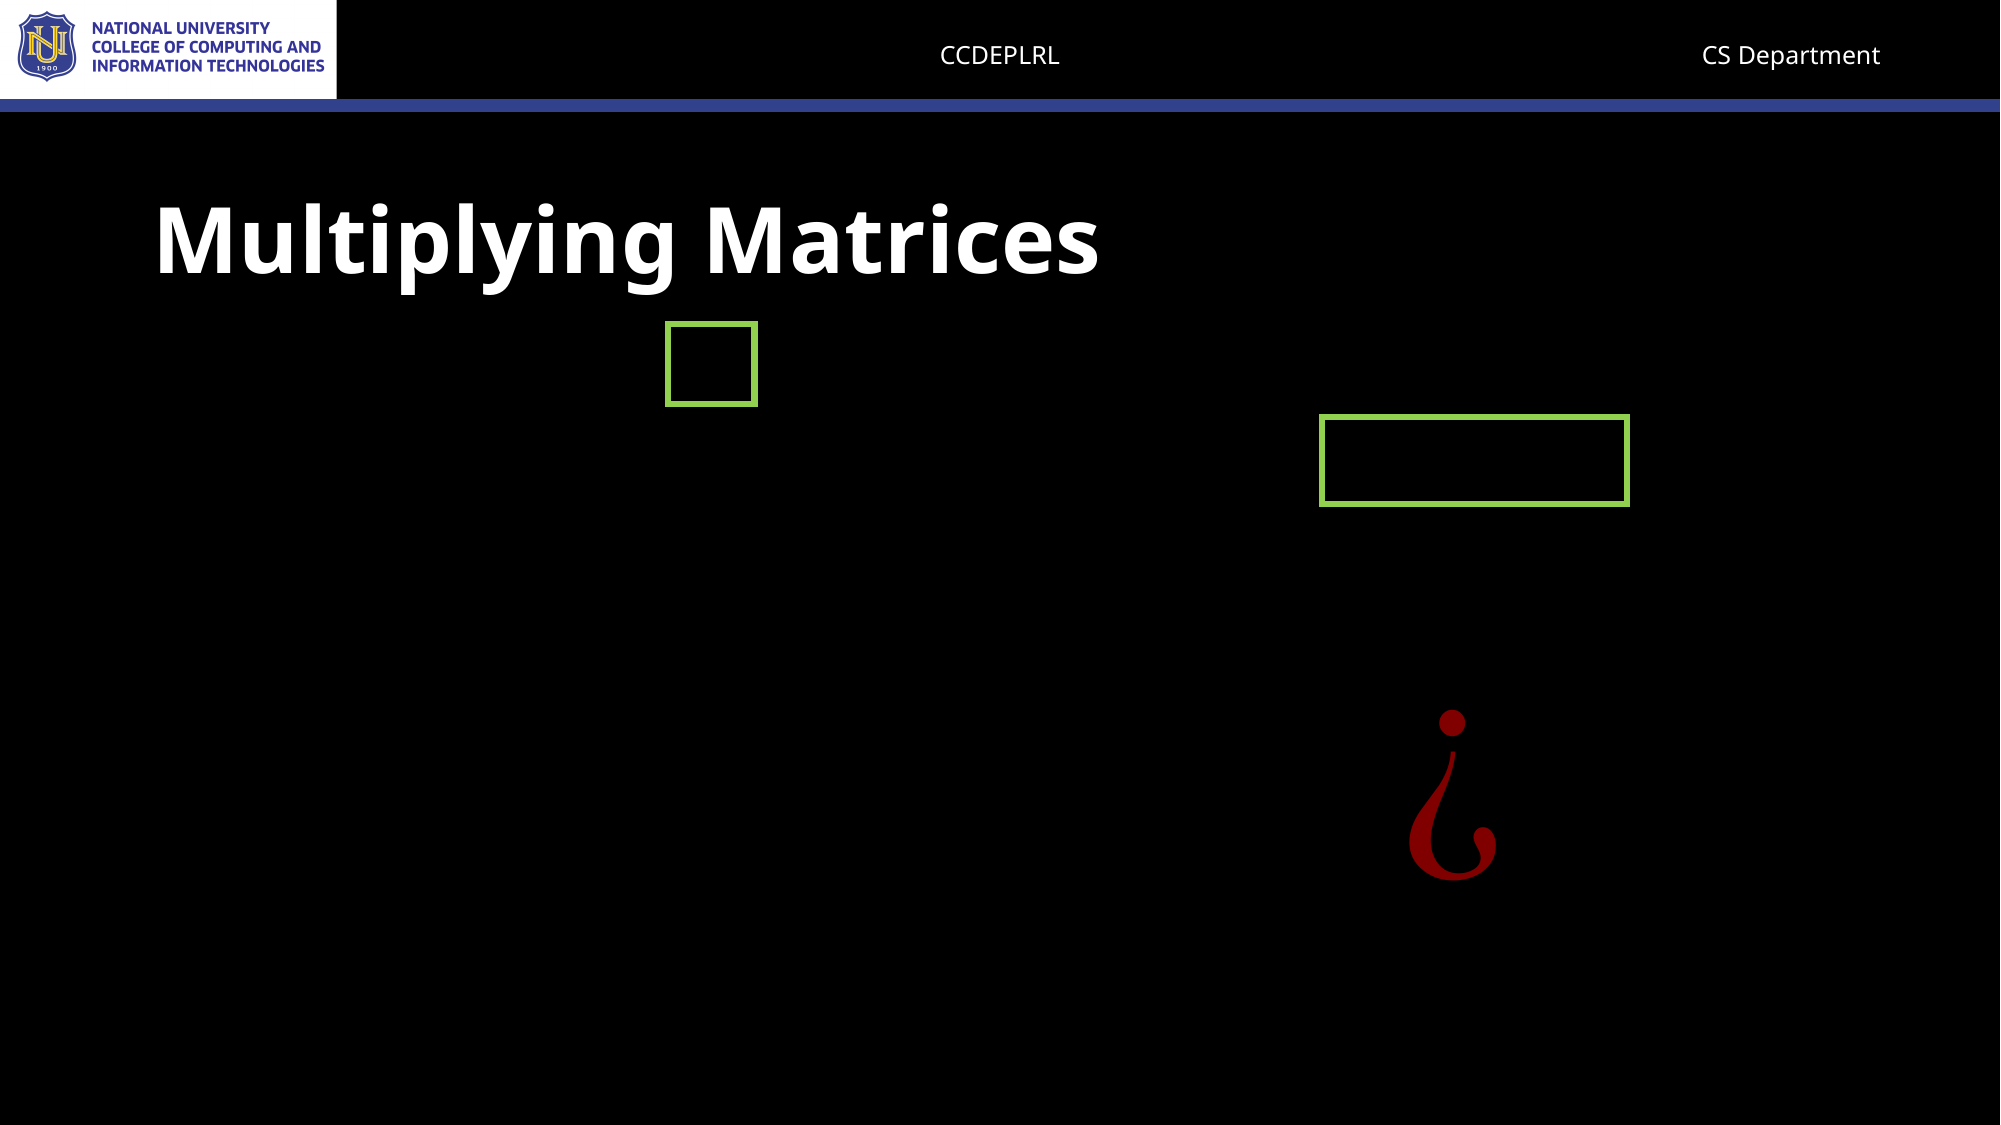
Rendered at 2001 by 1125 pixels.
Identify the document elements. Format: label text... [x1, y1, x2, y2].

text_box [666, 323, 756, 406]
picture [0, 0, 337, 99]
text_box [1321, 415, 1628, 505]
title Multiplying Matrices [137, 135, 1863, 353]
